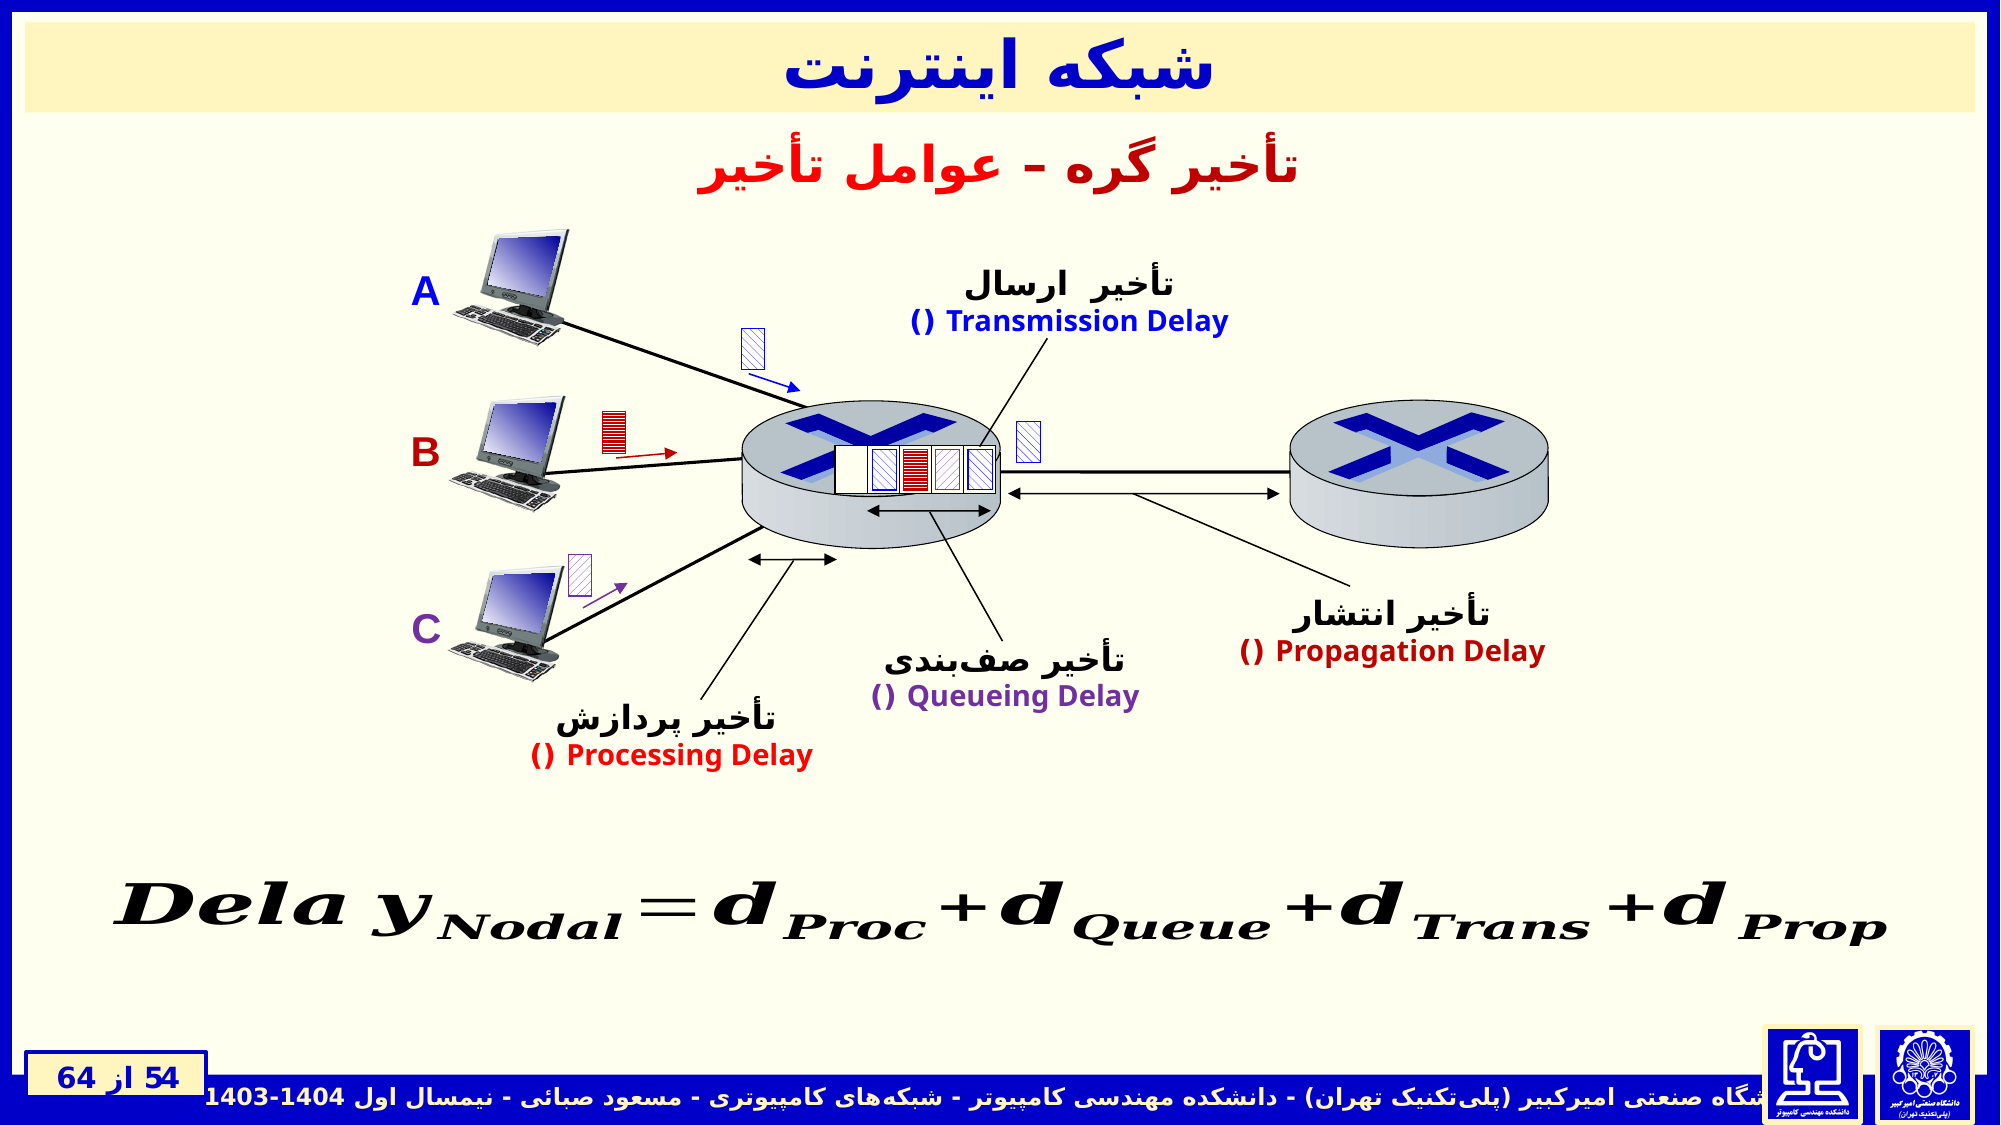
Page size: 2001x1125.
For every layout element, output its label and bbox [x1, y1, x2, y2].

text_box [420, 390, 570, 521]
text_box [834, 445, 996, 494]
text_box [424, 223, 574, 355]
text_box [741, 400, 1001, 549]
text_box [418, 560, 569, 691]
text_box [1289, 400, 1549, 548]
text_box [0, 0, 2000, 1125]
